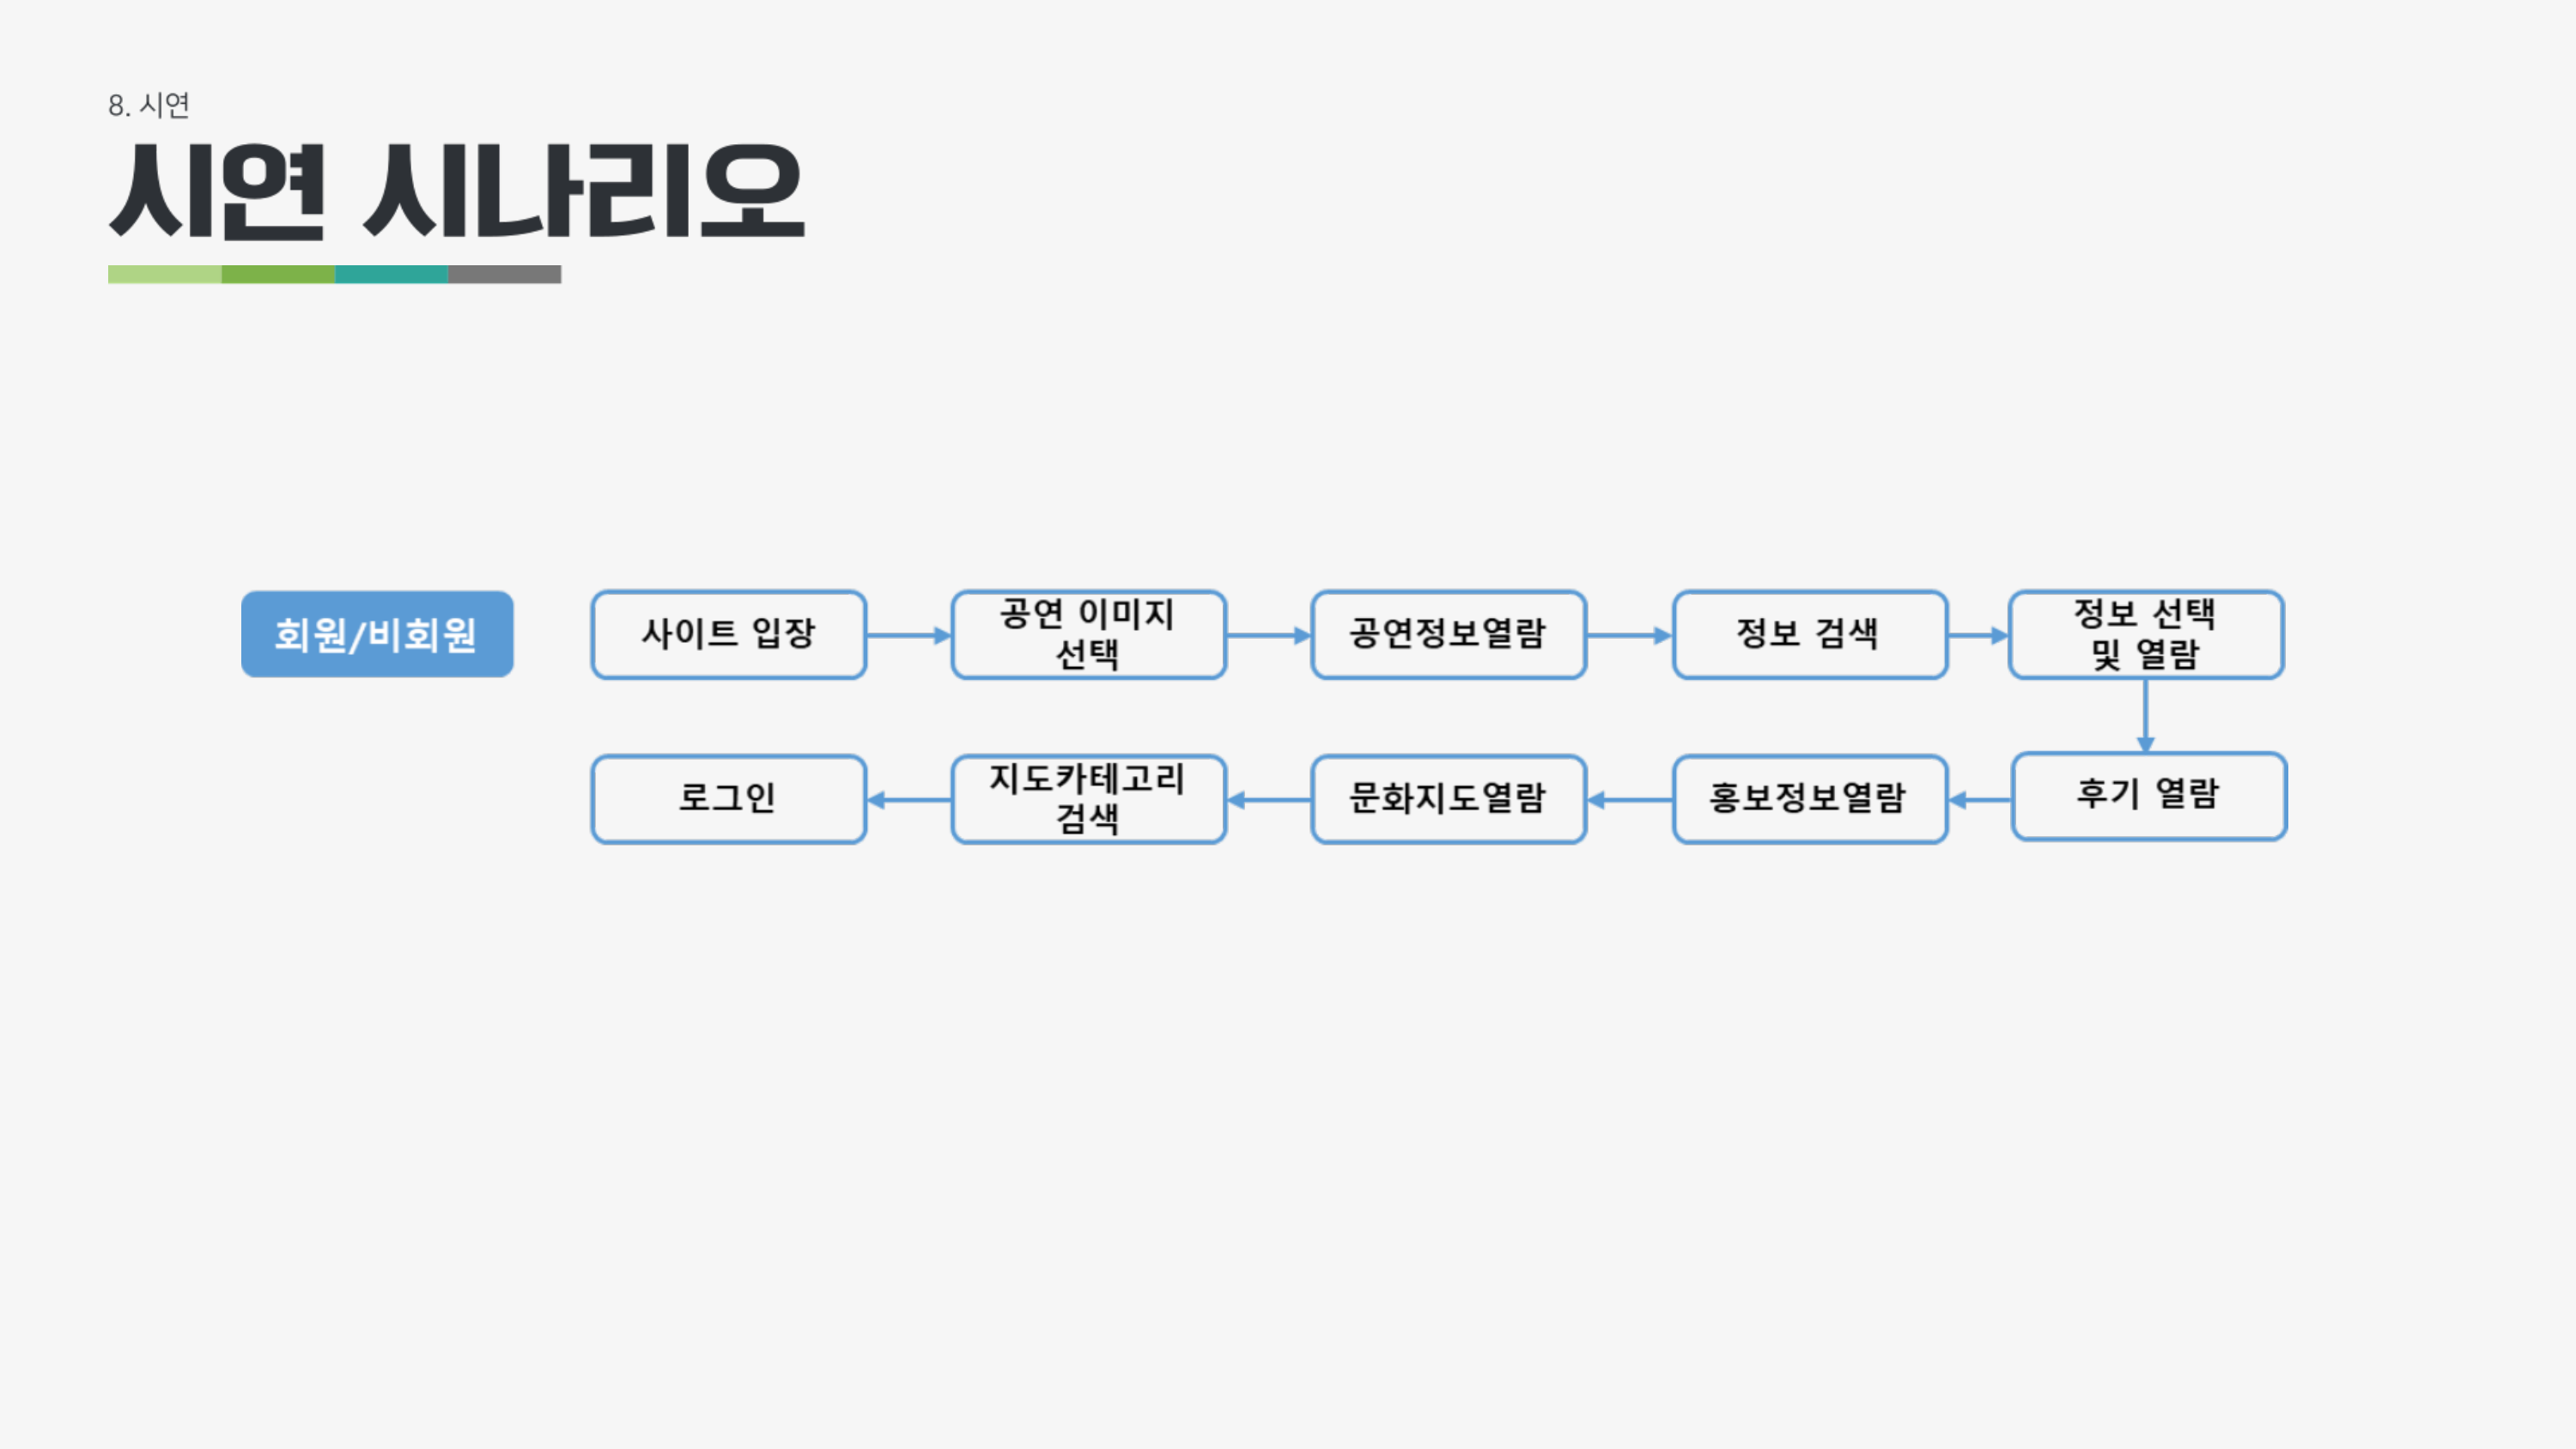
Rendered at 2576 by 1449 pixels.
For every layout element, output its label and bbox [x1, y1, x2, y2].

text_box [107, 265, 563, 285]
text_box [240, 584, 2288, 858]
picture [91, 84, 857, 293]
